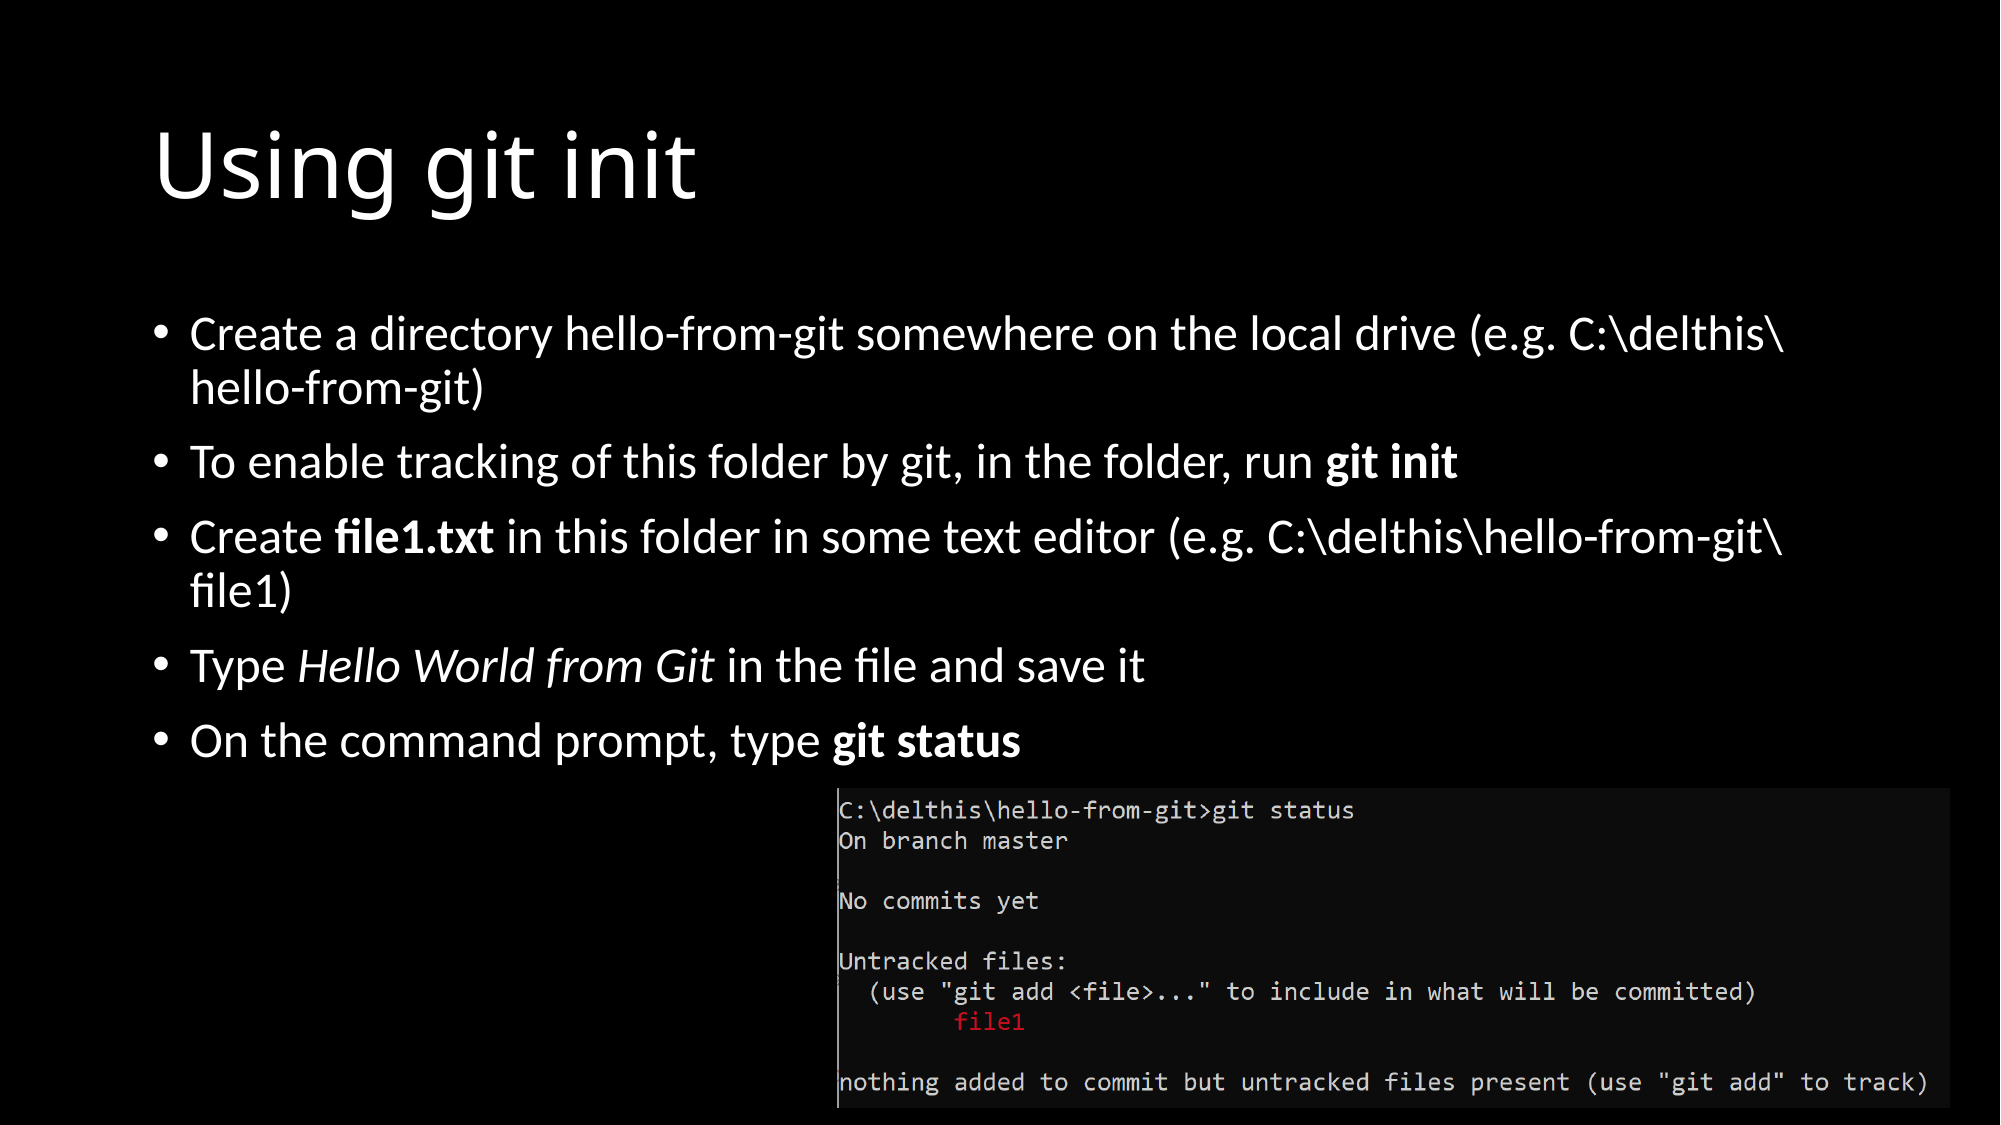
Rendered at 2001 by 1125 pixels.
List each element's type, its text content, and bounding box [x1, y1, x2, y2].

picture [837, 788, 1950, 1108]
title Using git init [137, 59, 1863, 278]
list Create a directory hello-from-git somewhere on the local drive (e.g. C:\delthis\hello-from-git) To enable tracking of this folder by git, in the folder, run git init Create file1.txt in this folder in some text editor (e.g. C:\delthis\hello-from-git\file1) Type Hello World from Git in the file and save it On the command prompt, type git status [137, 299, 1863, 1014]
